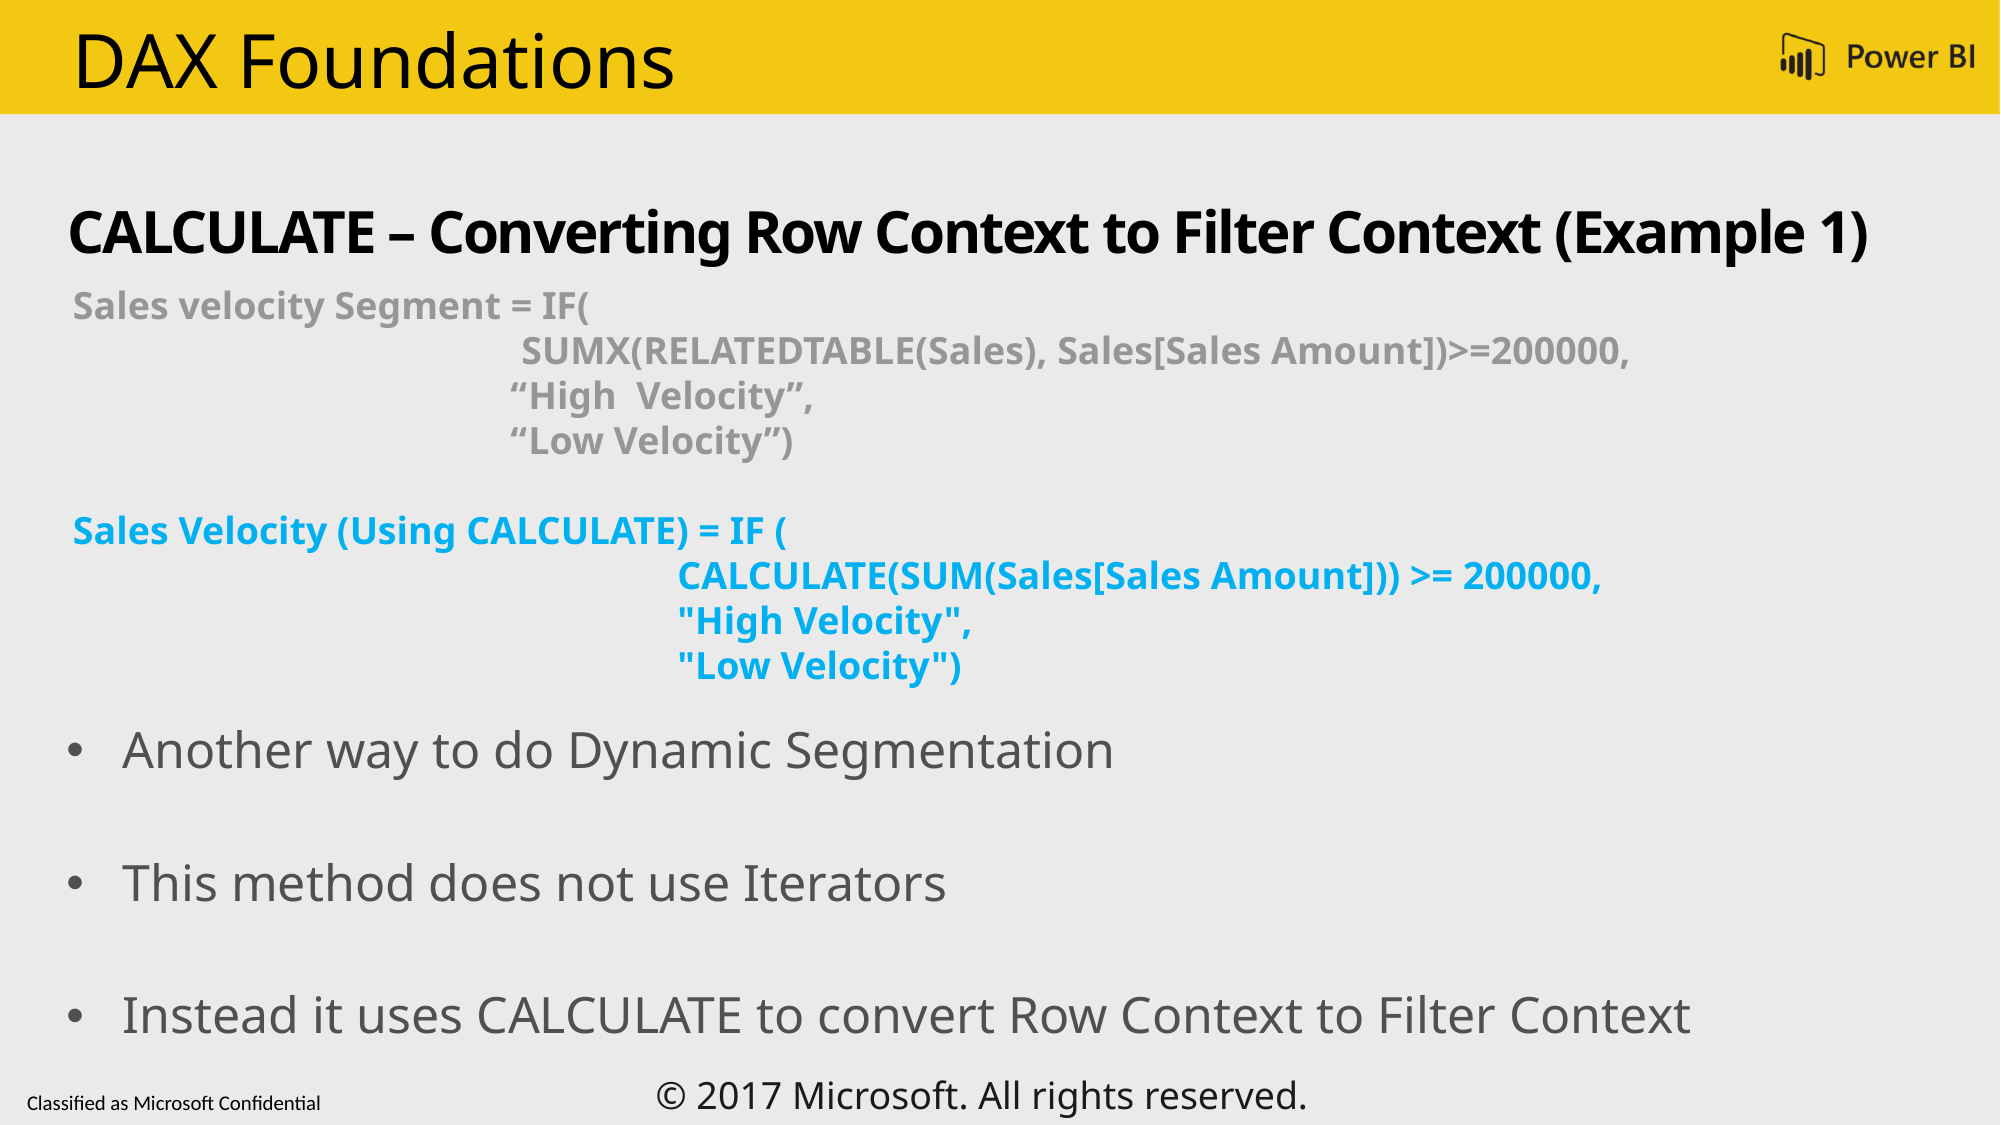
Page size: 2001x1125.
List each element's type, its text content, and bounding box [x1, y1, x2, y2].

text_box Another way to do Dynamic Segmentation This method does not use Iterators Instead it uses CALCULATE to convert Row Context to Filter Context [0, 645, 1961, 1053]
text_box DAX Foundations [58, 5, 1879, 111]
text_box [0, 0, 2000, 115]
picture [1768, 23, 1985, 91]
title CALCULATE – Converting Row Context to Filter Context (Example 1) [43, 188, 1956, 275]
text_box Sales velocity Segment = IF( SUMX(RELATEDTABLE(Sales), Sales[Sales Amount])>=200000, “High Velocity”, “Low Velocity”) Sales Velocity (Using CALCULATE) = IF ( CALCULATE(SUM(Sales[Sales Amount])) >= 200000, "High Velocity", "Low Velocity") [58, 274, 2000, 695]
